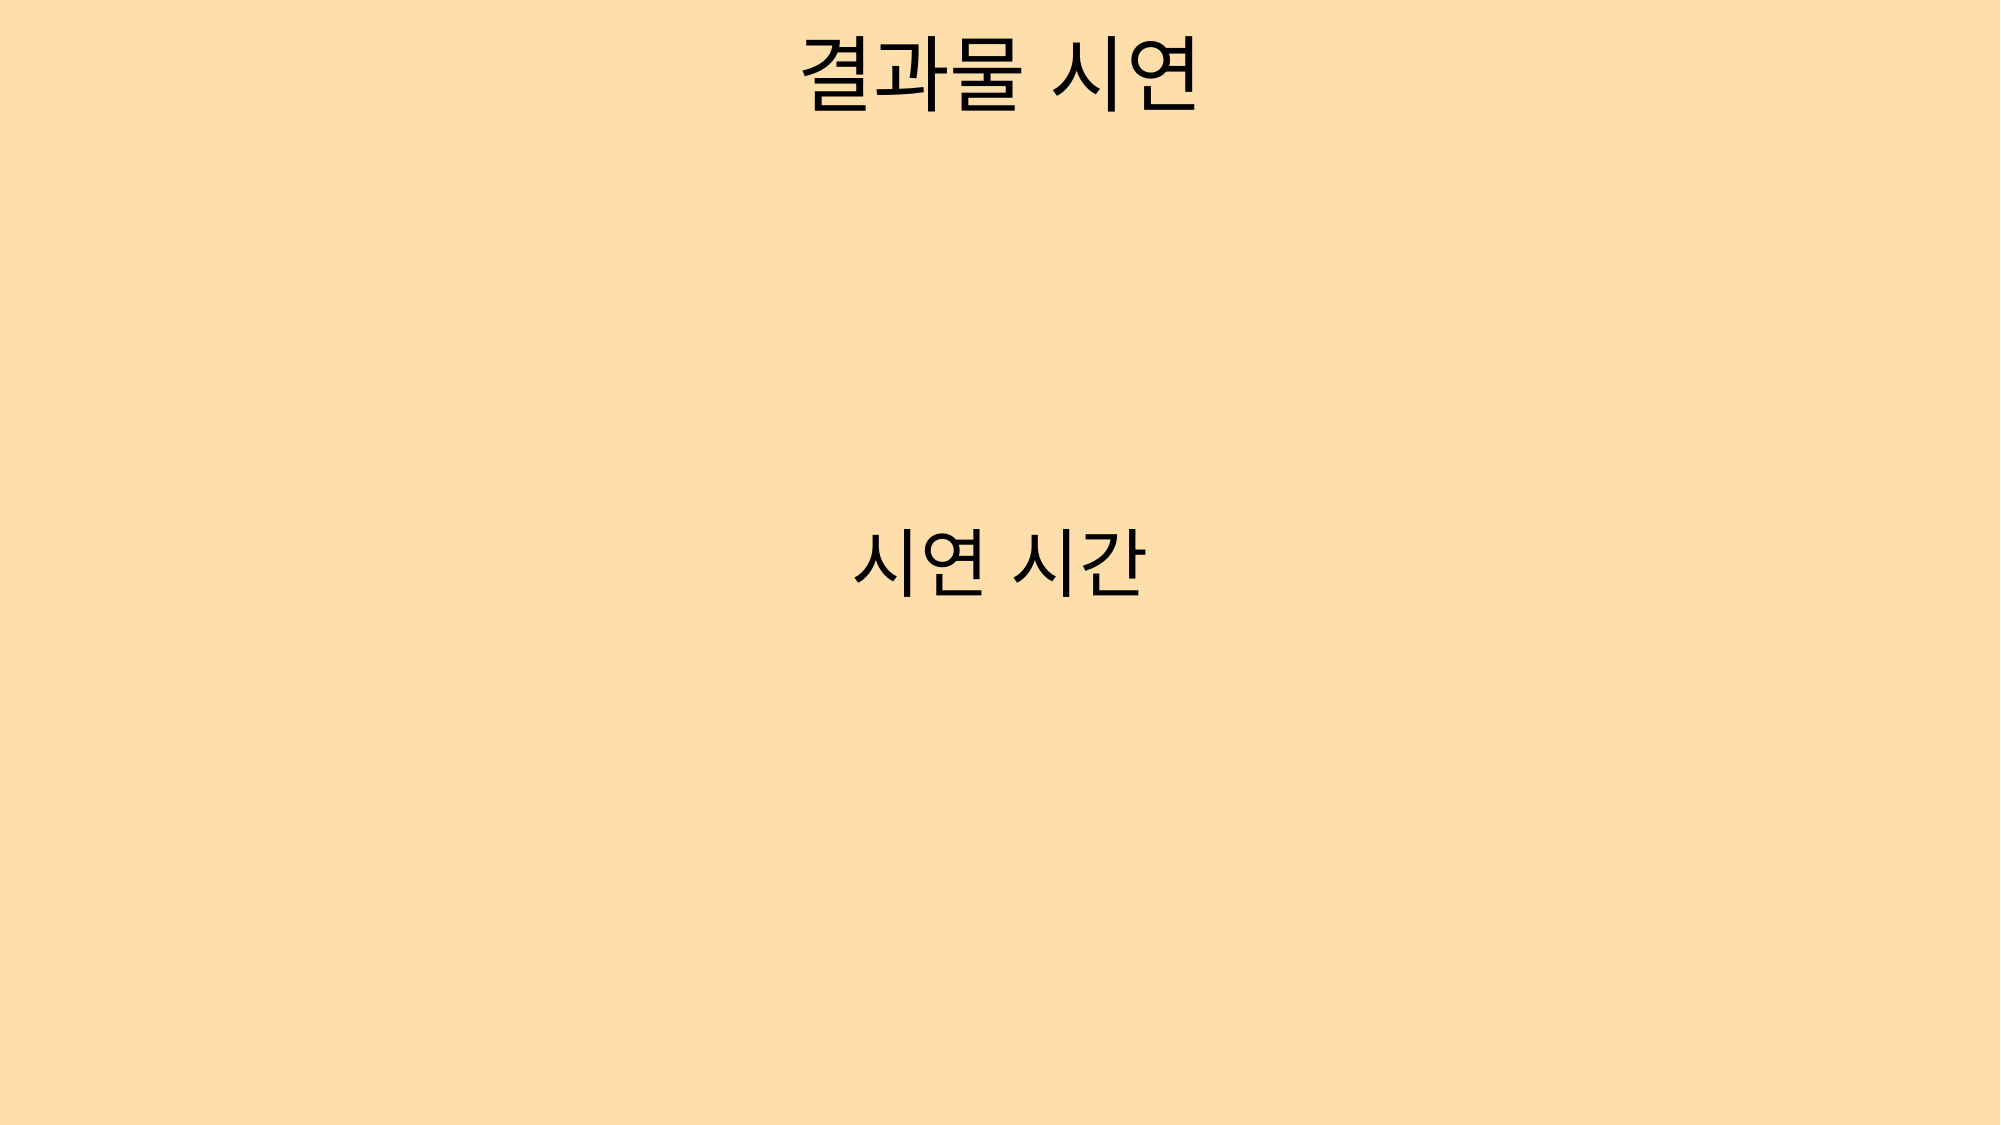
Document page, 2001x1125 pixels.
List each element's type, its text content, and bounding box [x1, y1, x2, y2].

text_box 결과물 시연 [0, 15, 2000, 130]
text_box 시연 시간 [220, 509, 1780, 615]
